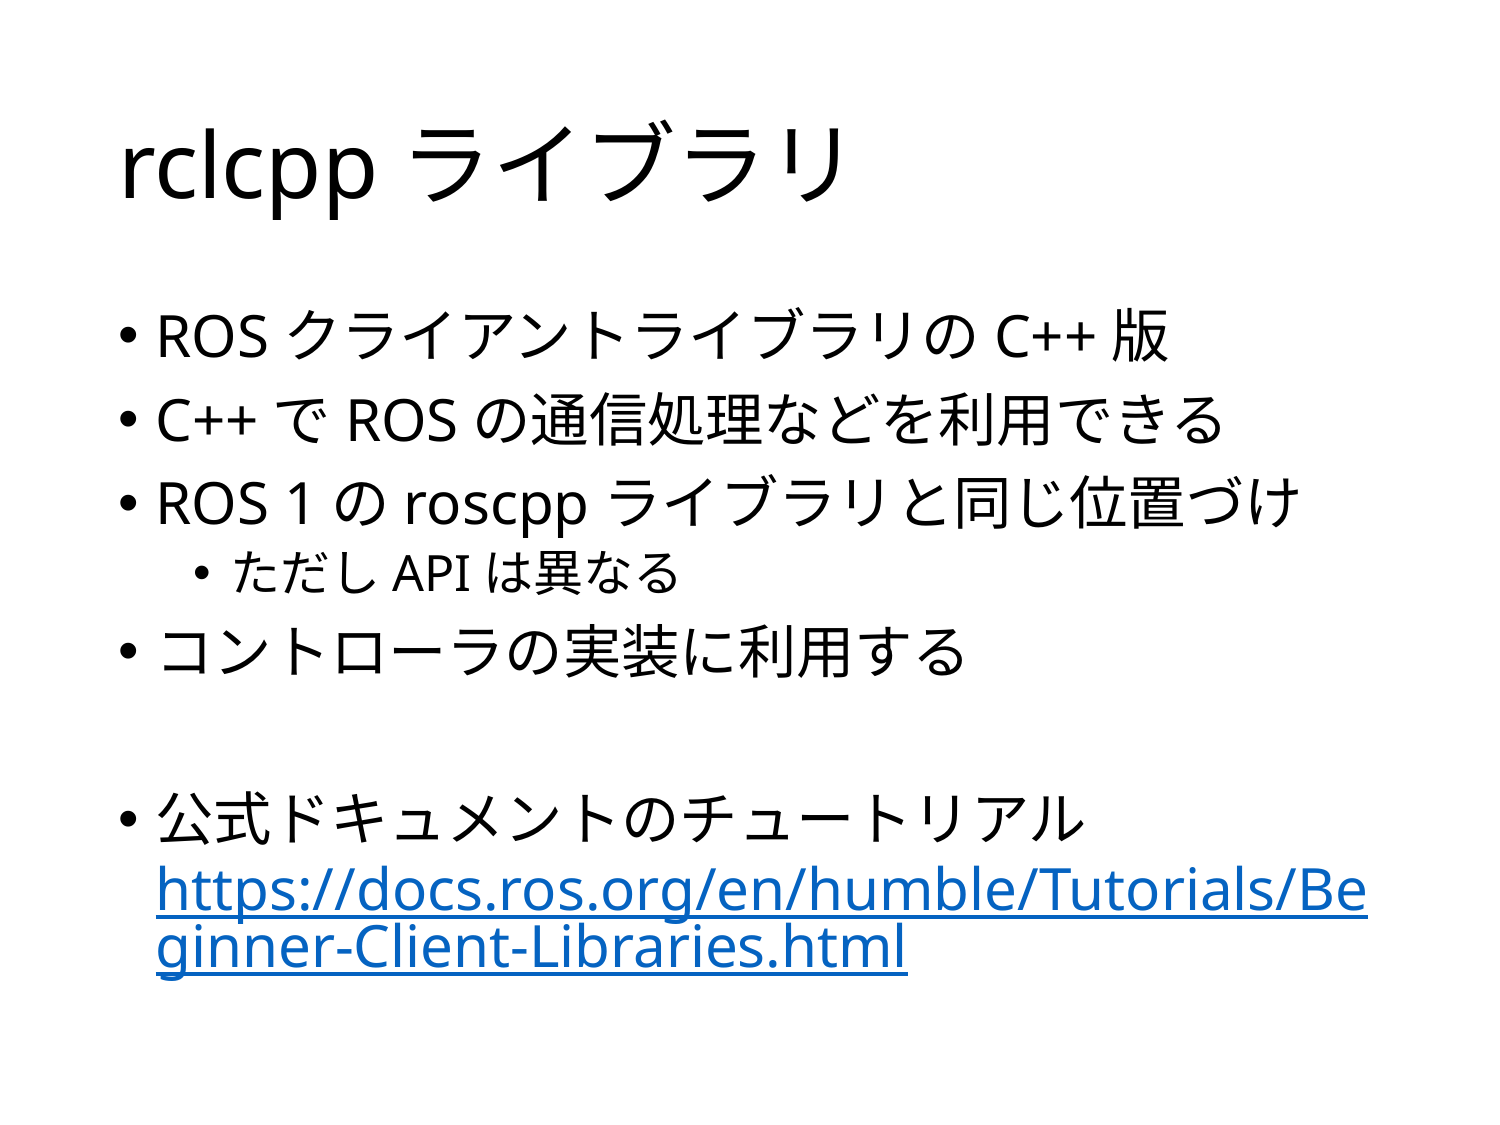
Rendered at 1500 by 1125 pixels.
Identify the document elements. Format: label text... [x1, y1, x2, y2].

list ROSクライアントライブラリのC++版 C++でROSの通信処理などを利用できる ROS 1のroscppライブラリと同じ位置づけ ただしAPIは異なる コントローラの実装に利用する 公式ドキュメントのチュートリアルhttps://docs.ros.org/en/humble/Tutorials/Beginner-Client-Libraries.html [103, 299, 1397, 1014]
title rclcppライブラリ [103, 59, 1397, 278]
